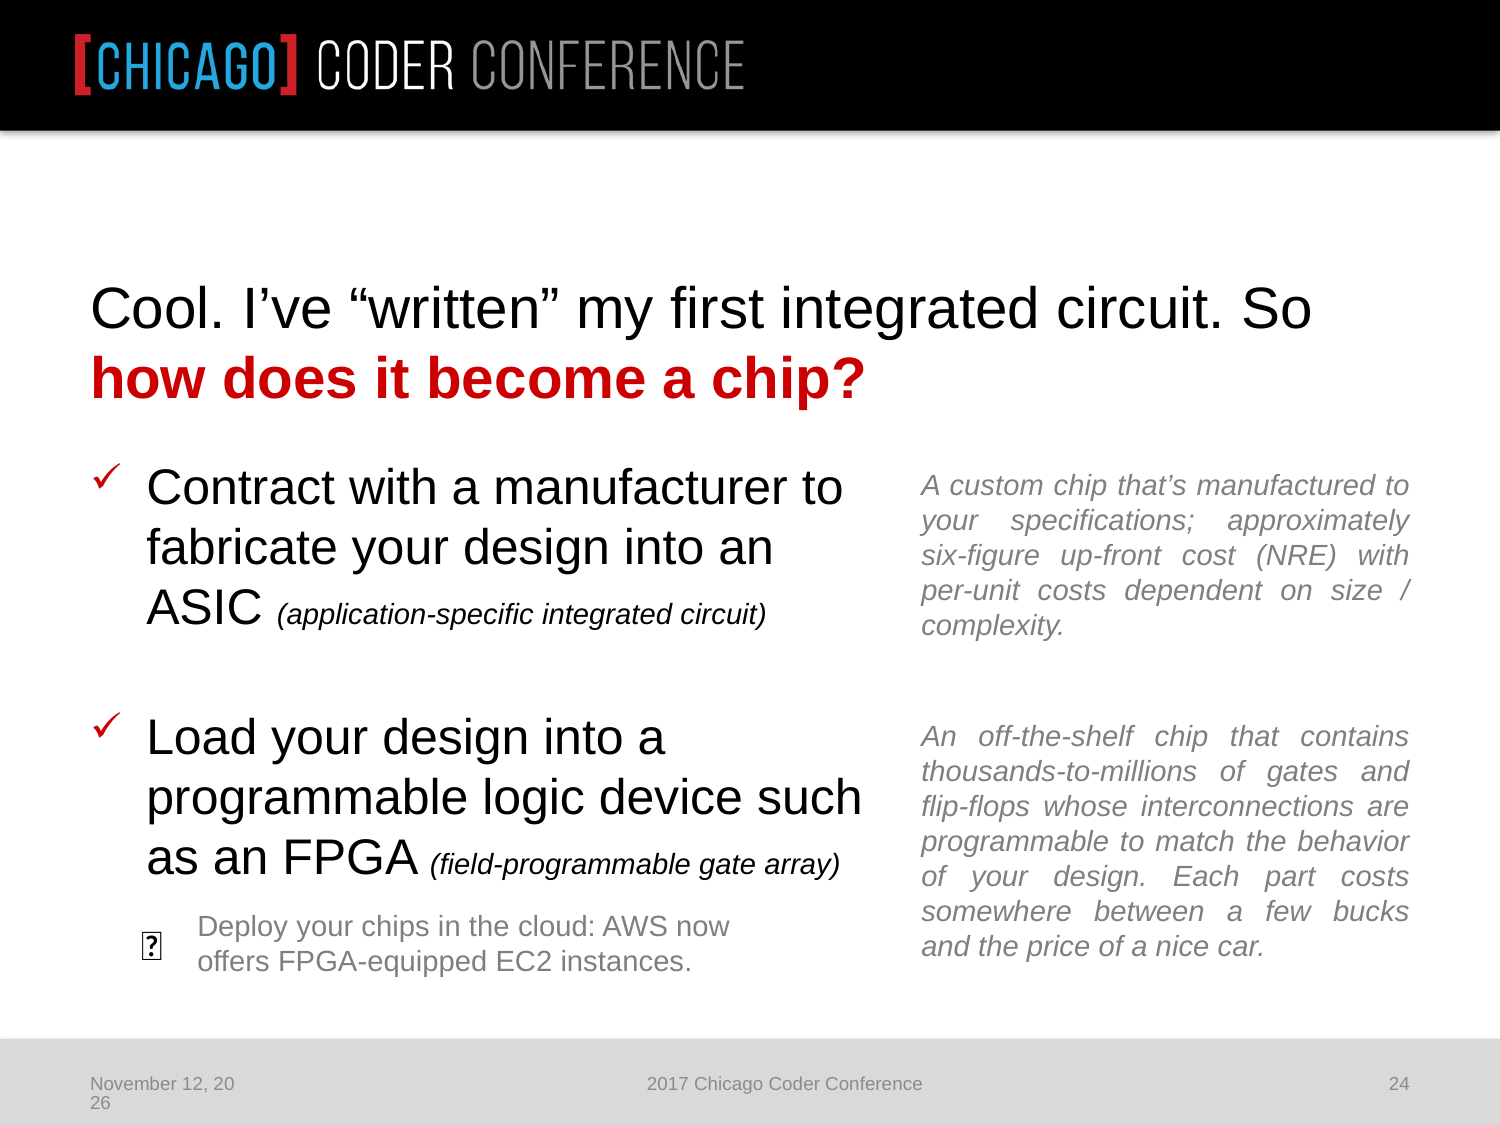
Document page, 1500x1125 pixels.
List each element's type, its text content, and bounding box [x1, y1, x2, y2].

text_box 🤔 [126, 911, 218, 976]
picture [75, 34, 744, 98]
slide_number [75, 1053, 258, 1114]
footer 2017 Chicago Coder Conference [258, 1053, 1316, 1114]
text_box A custom chip that’s manufactured to your specifications; approximately six-figure up-front cost (NRE) with per-unit costs dependent on size / complexity. [906, 458, 1425, 649]
list Cool. I’ve “written” my first integrated circuit. So how does it become a chip? Contract with a manufacturer to fabricate your design into an ASIC (application-specific integrated circuit) Load your design into a programmable logic device such as an FPGA (field-programmable gate array) [75, 262, 1425, 1005]
text_box Deploy your chips in the cloud: AWS now offers FPGA-equipped EC2 instances. [182, 899, 779, 985]
text_box An off-the-shelf chip that contains thousands-to-millions of gates and flip-flops whose interconnections are programmable to match the behavior of your design. Each part costs somewhere between a few bucks and the price of a nice car. [906, 710, 1425, 970]
slide_number 24 [1316, 1053, 1425, 1114]
